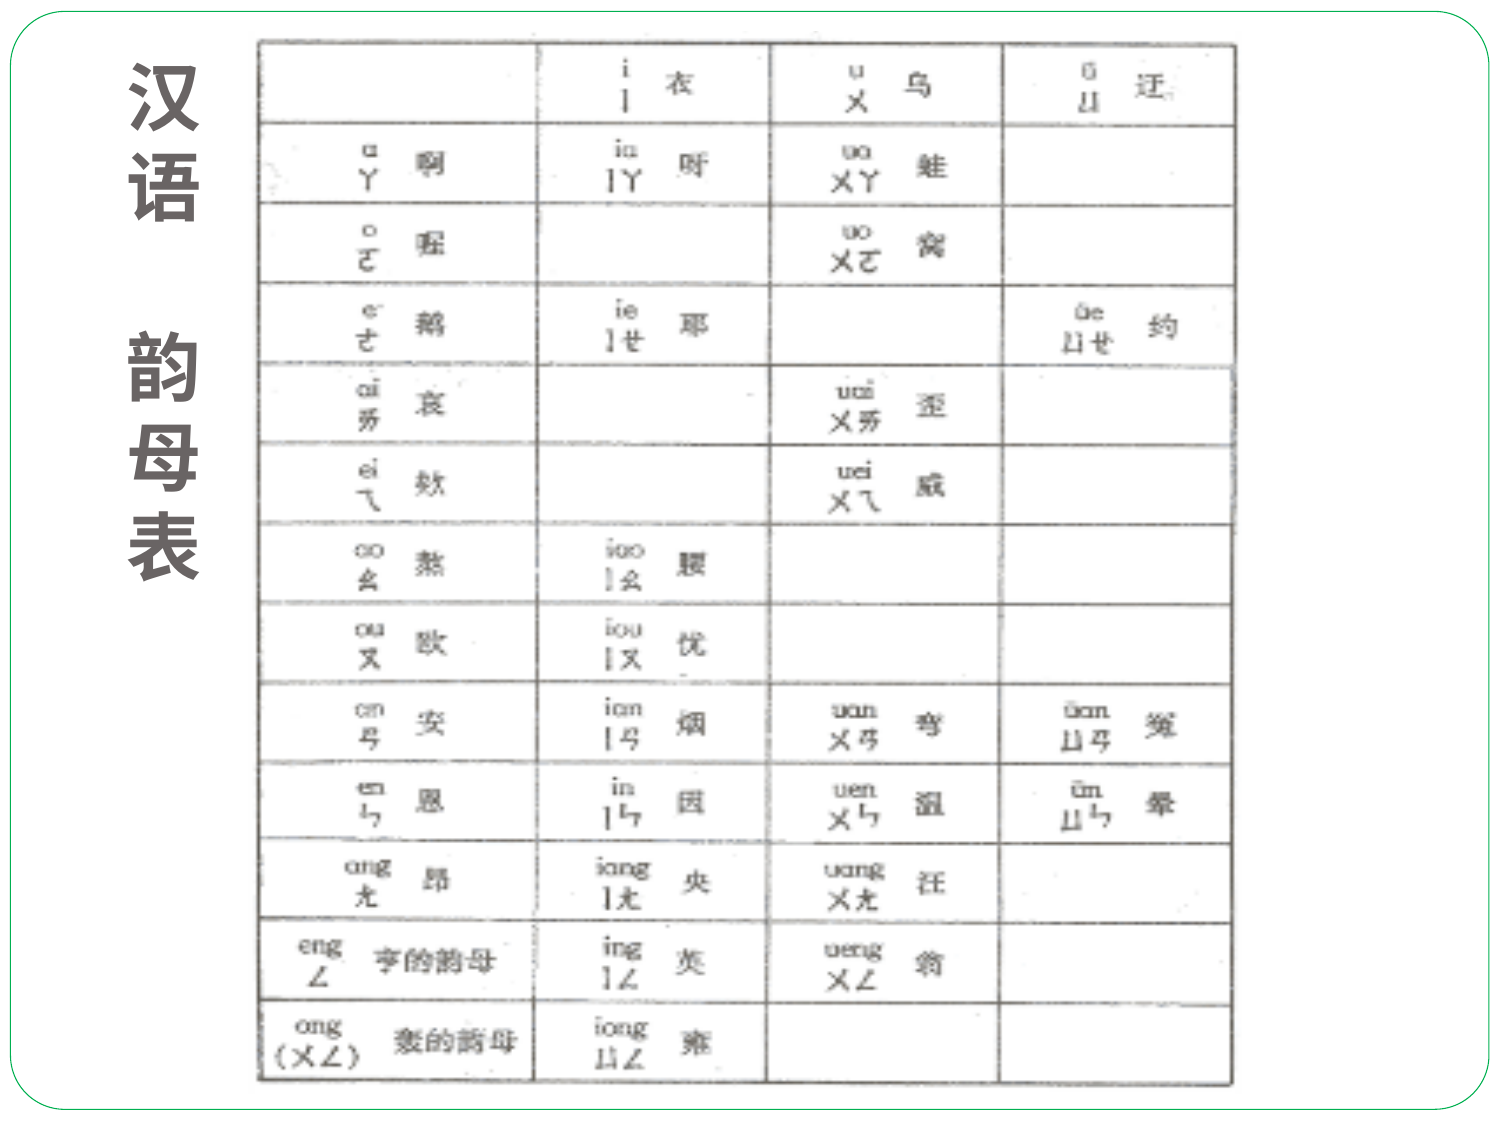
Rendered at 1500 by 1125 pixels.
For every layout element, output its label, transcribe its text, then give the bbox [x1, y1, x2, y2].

picture [244, 31, 1249, 1095]
text_box 汉语 韵母表 [112, 42, 231, 606]
